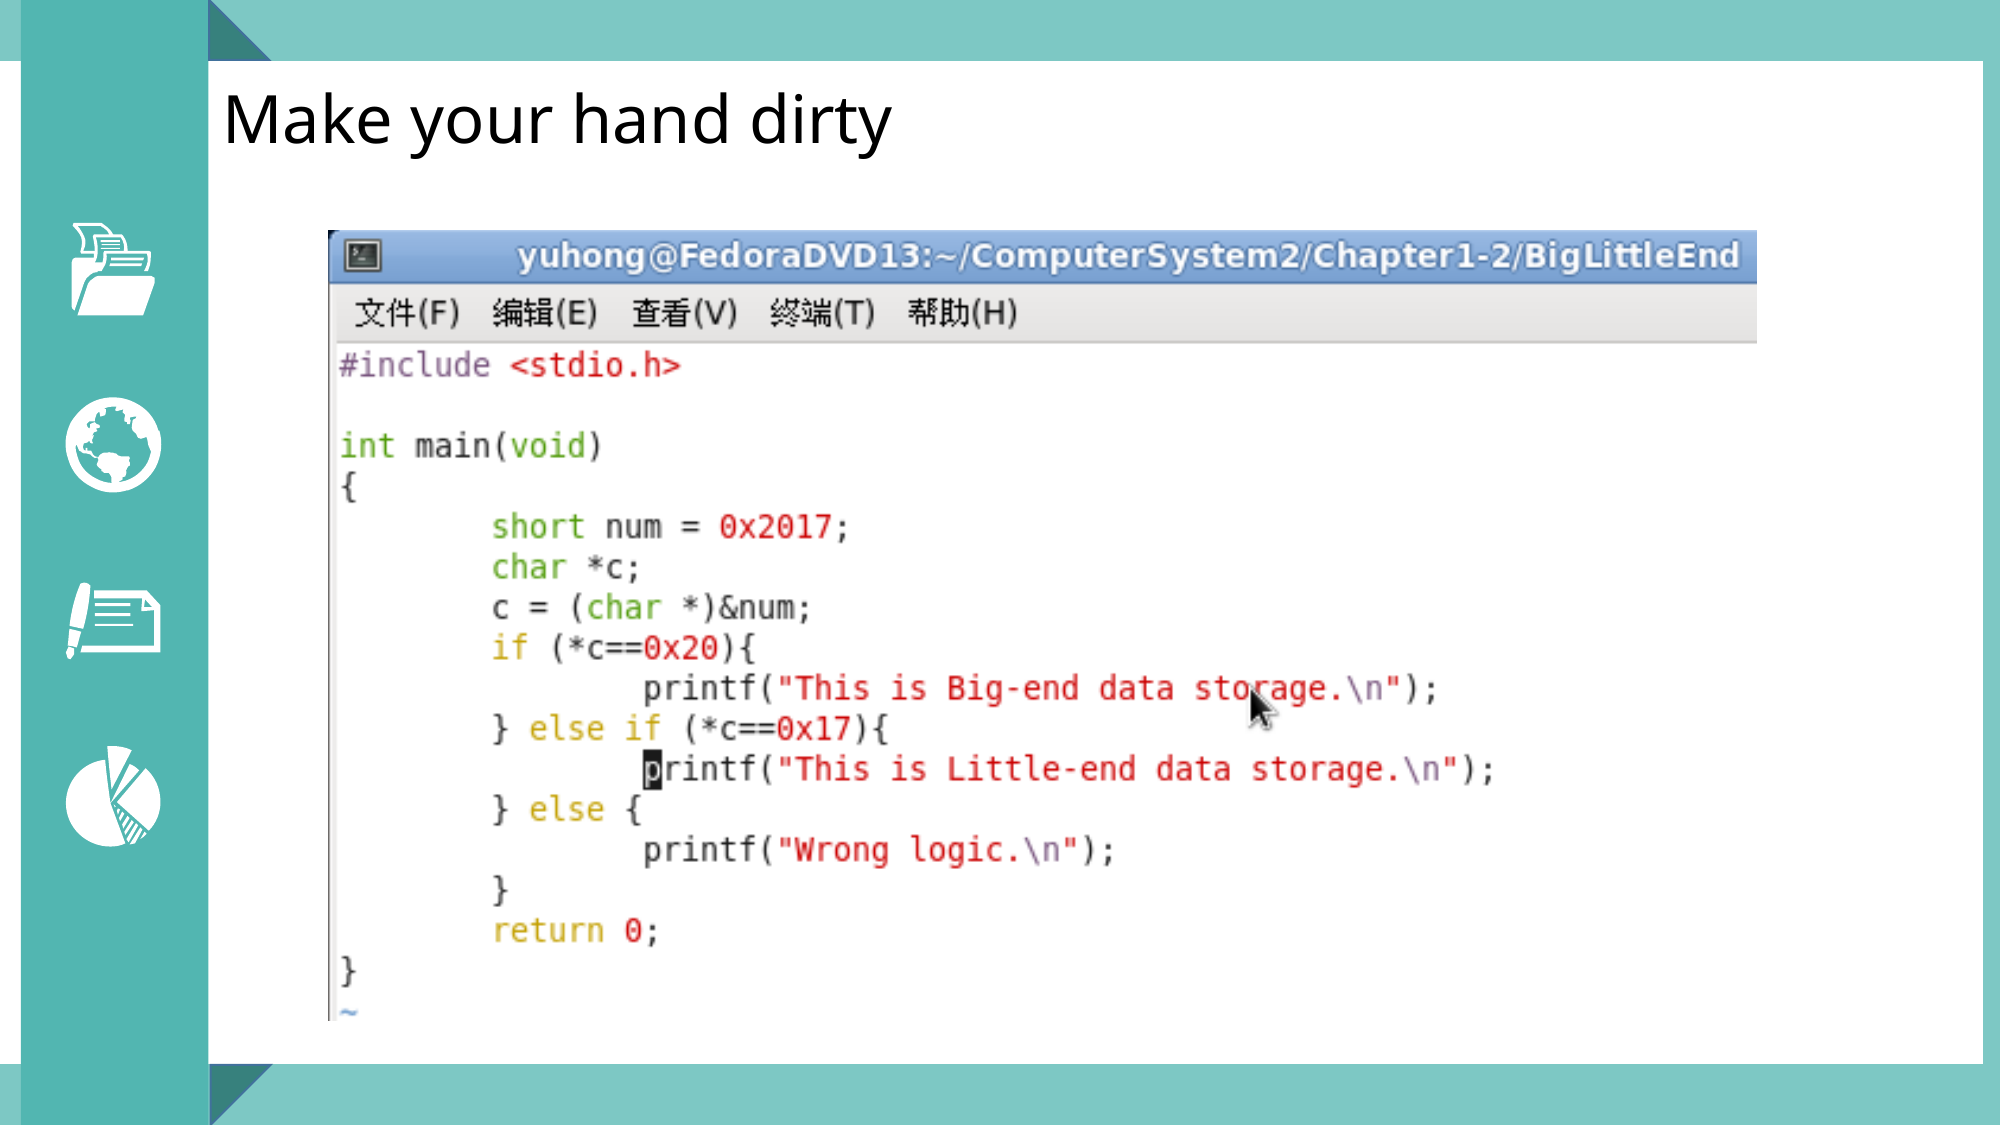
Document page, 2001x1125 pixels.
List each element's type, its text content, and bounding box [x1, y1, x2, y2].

title Make your hand dirty [207, 59, 1863, 184]
picture [328, 230, 1757, 1021]
